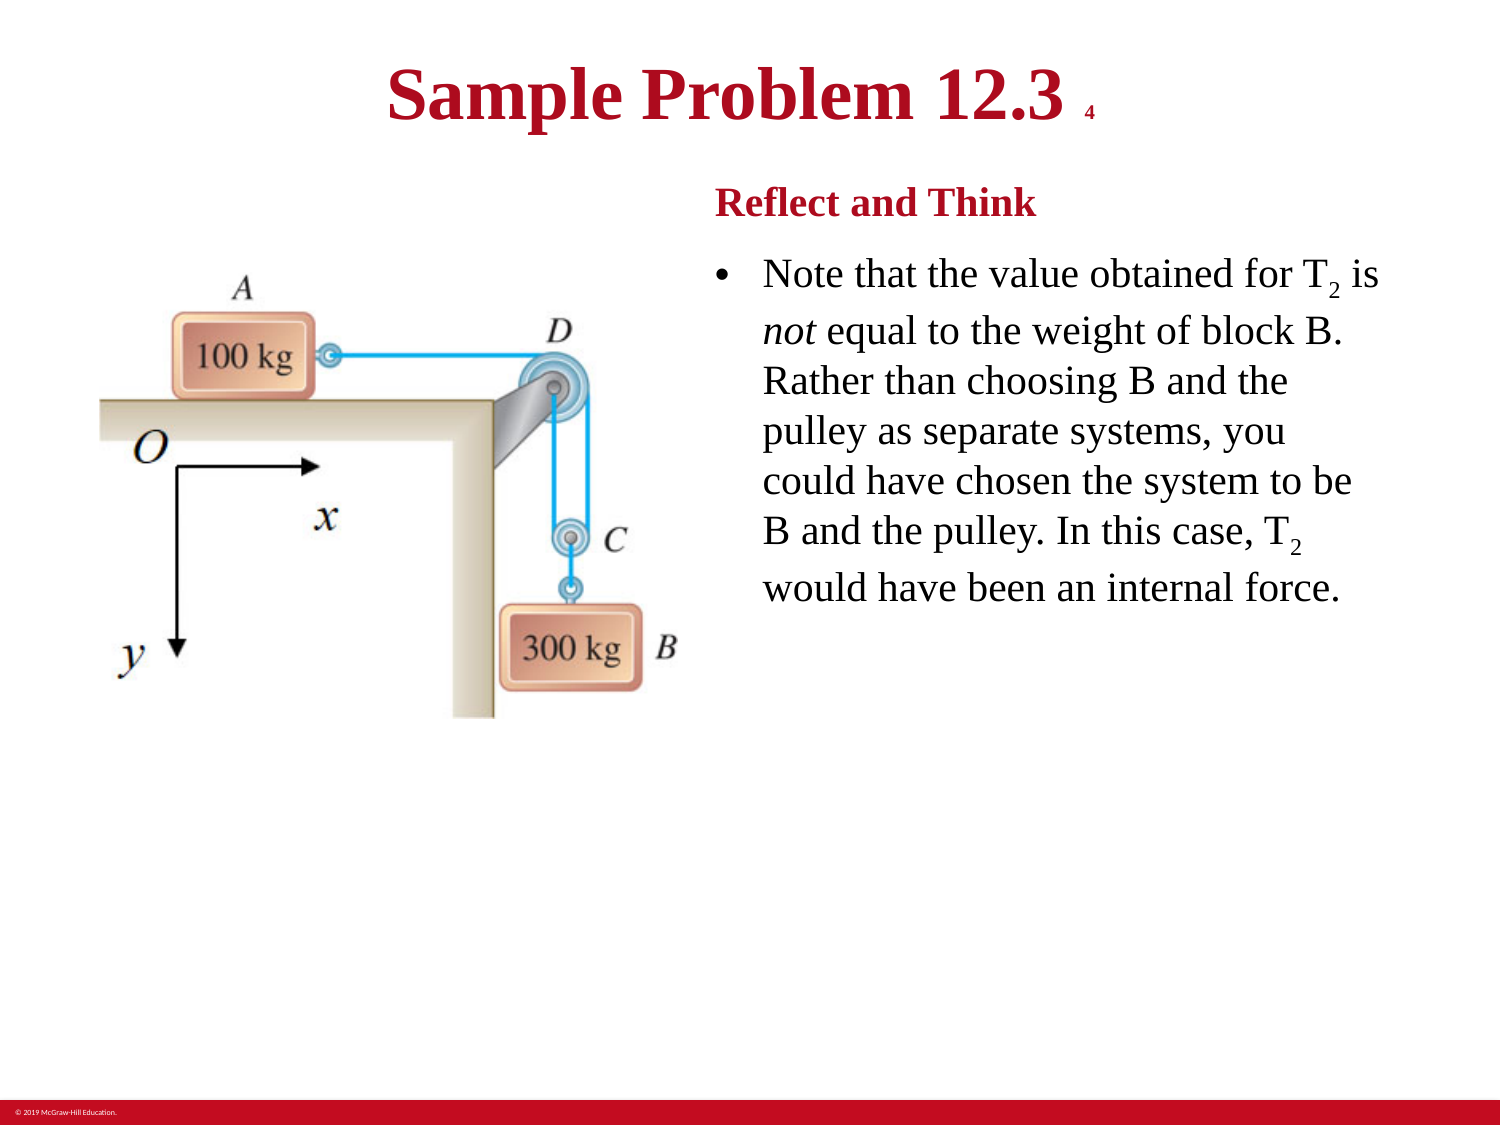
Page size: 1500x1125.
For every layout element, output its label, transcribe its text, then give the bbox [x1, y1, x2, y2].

picture [99, 272, 678, 719]
title Sample Problem 12.3 4 [75, 37, 1425, 138]
list Reflect and Think Note that the value obtained for T2 is not equal to the weight of block B. Rather than choosing B and the pulley as separate systems, you could have chosen the system to be B and the pulley. In this case, T2 would have been an internal force. [699, 167, 1400, 613]
